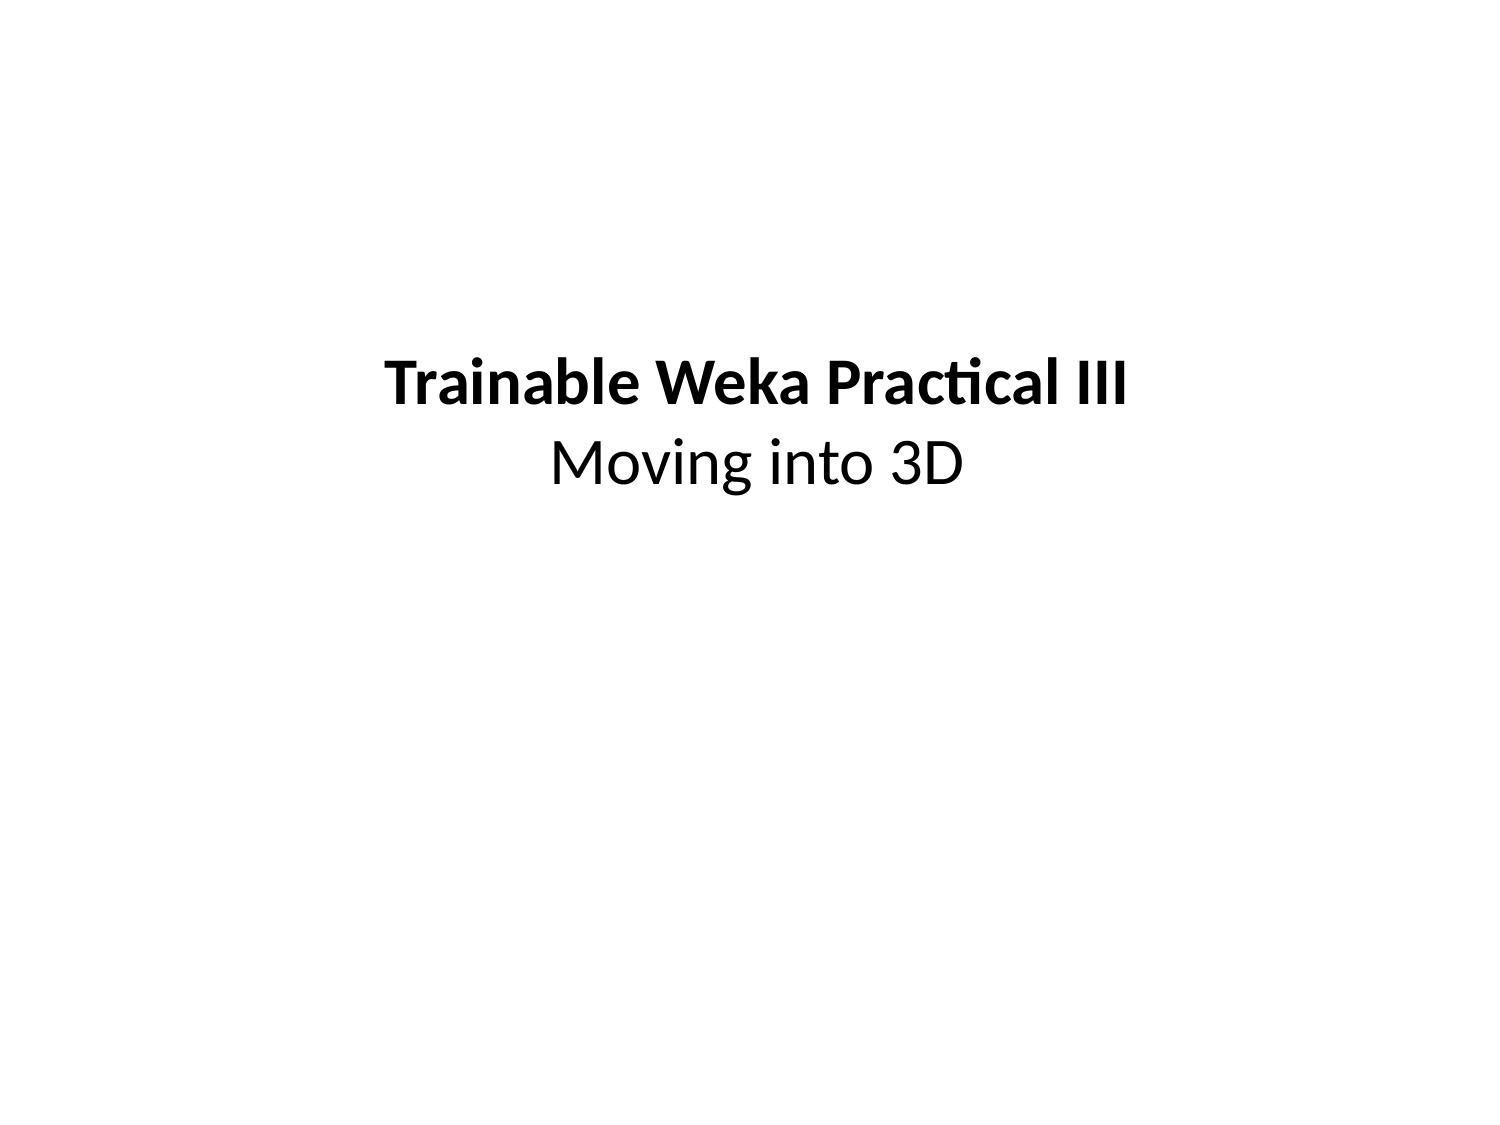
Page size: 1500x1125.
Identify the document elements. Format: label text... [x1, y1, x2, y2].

text_box Trainable Weka Practical III Moving into 3D [82, 214, 1432, 622]
